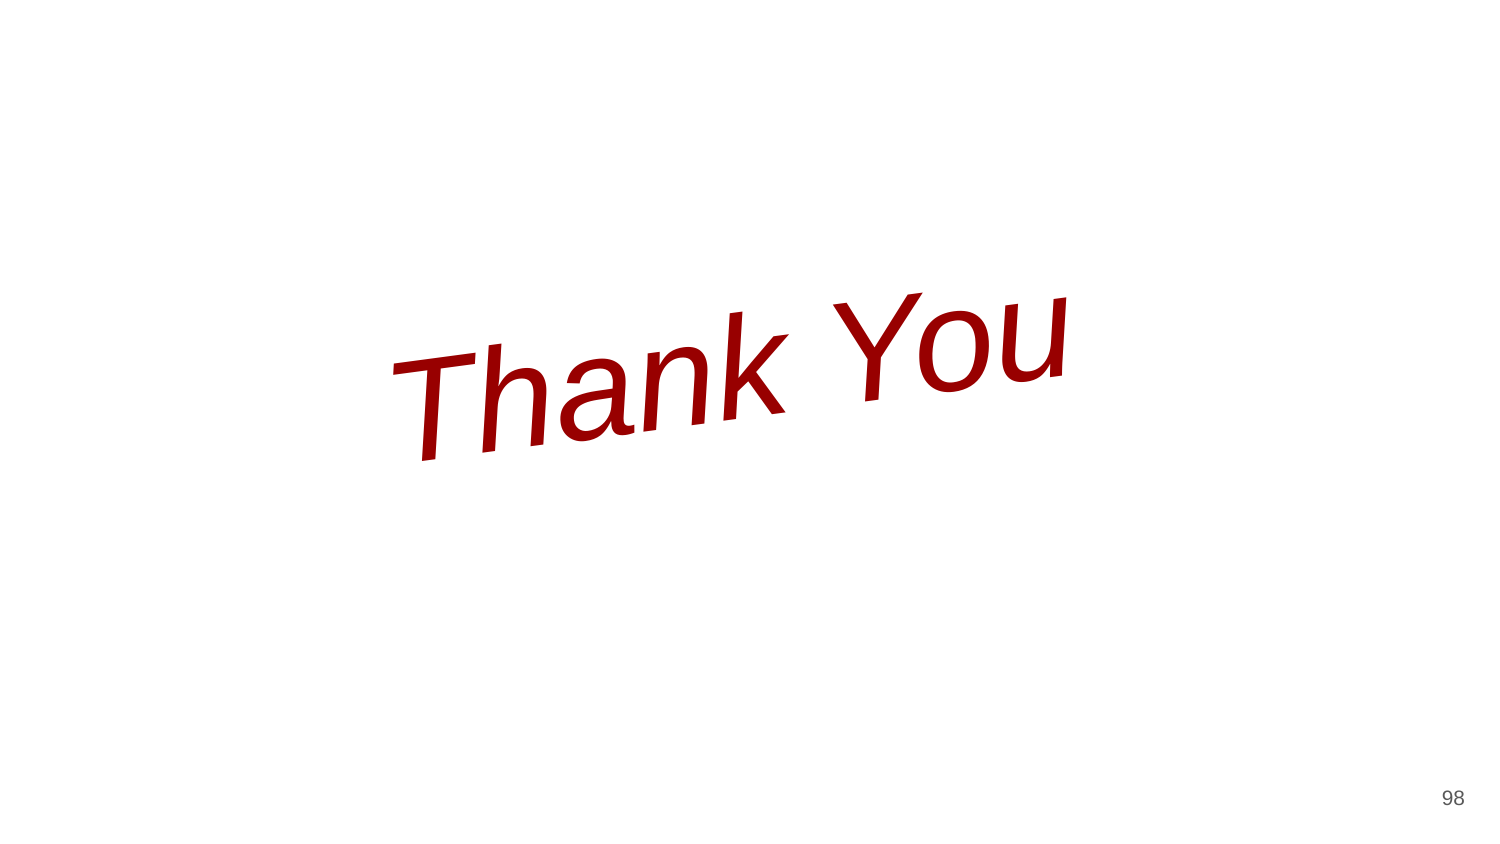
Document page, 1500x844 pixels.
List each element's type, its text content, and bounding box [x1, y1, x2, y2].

slide_number ‹#› [1389, 764, 1480, 830]
list Thank You [352, 176, 1203, 717]
